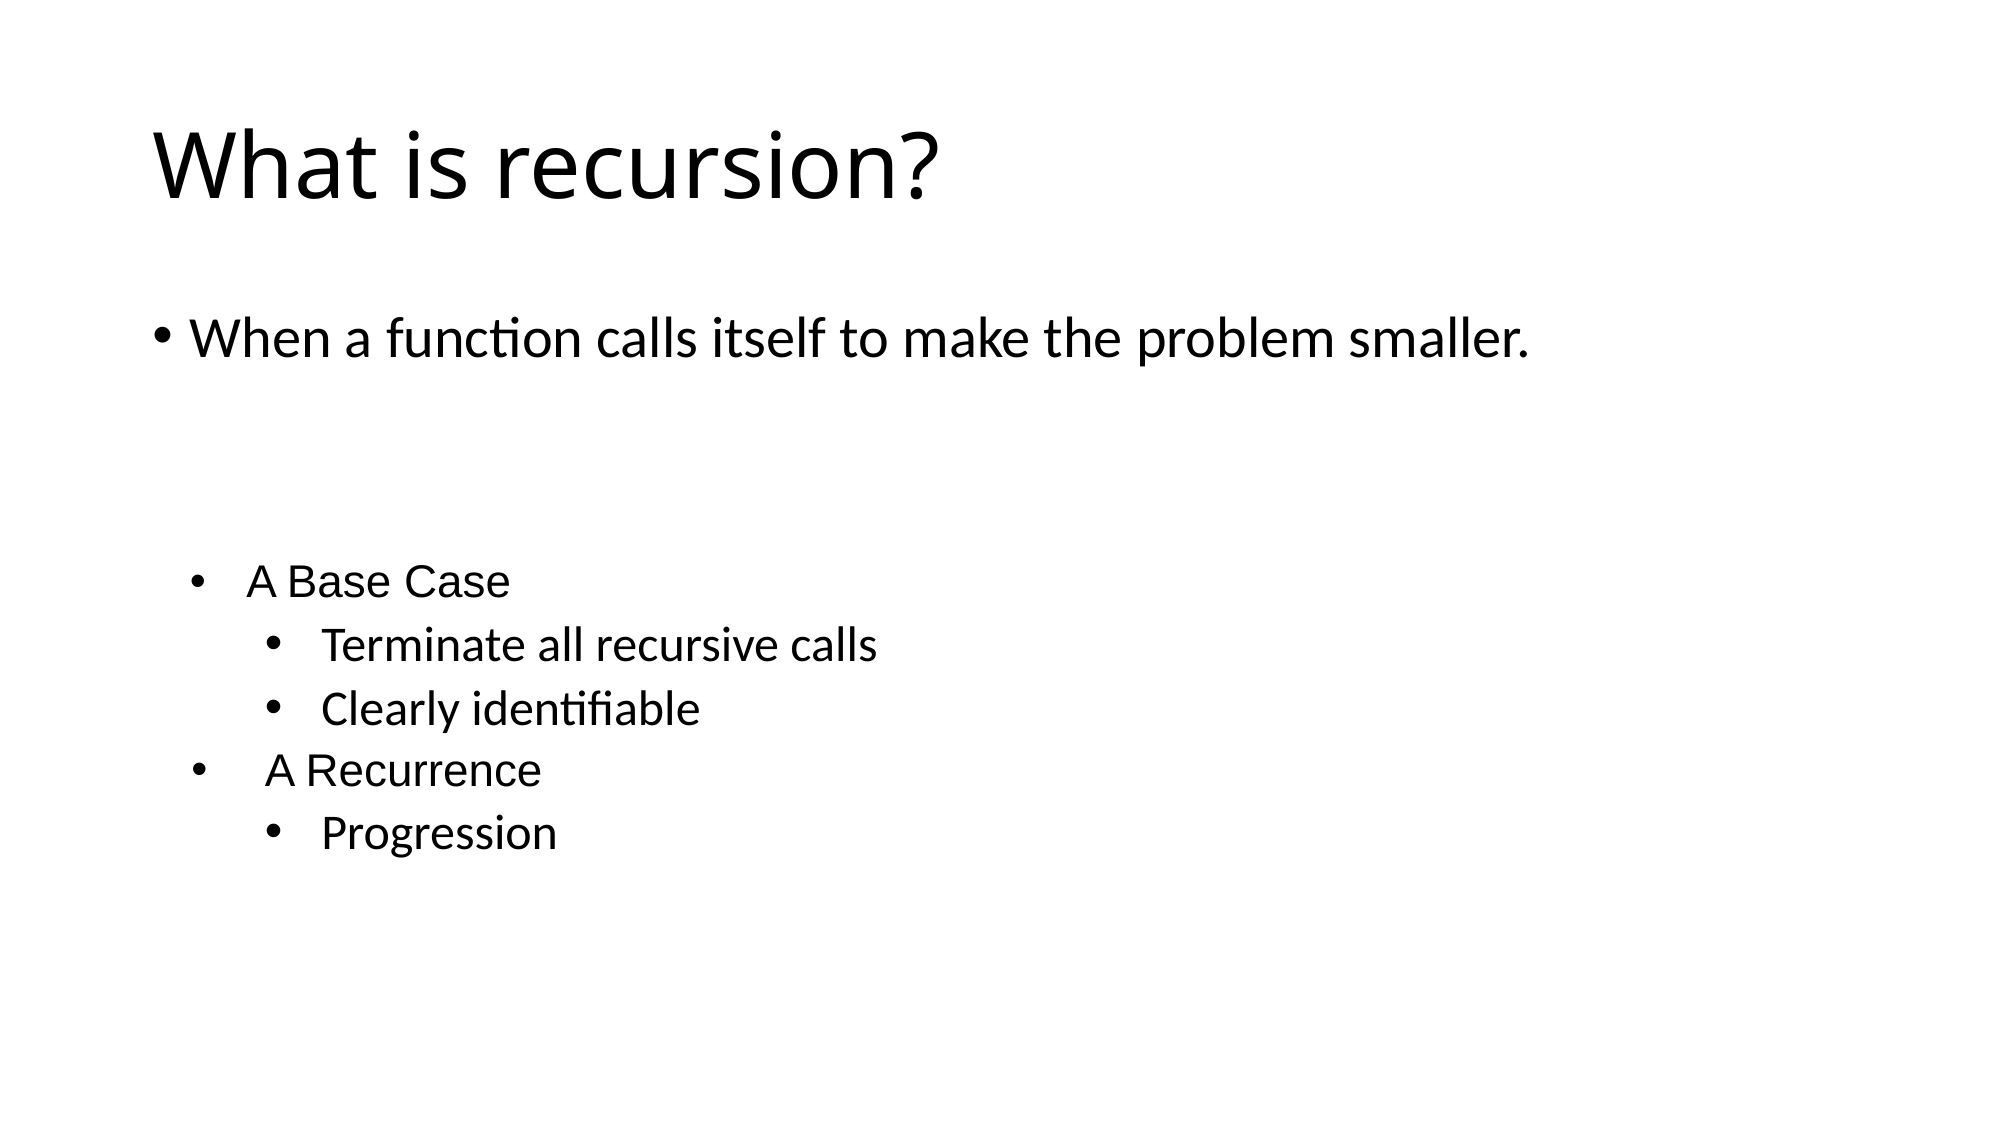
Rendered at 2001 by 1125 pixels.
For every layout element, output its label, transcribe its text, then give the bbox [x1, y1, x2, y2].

list When a function calls itself to make the problem smaller. A Base Case Terminate all recursive calls Clearly identifiable A Recurrence Progression [137, 299, 1863, 1014]
title What is recursion? [137, 59, 1863, 278]
